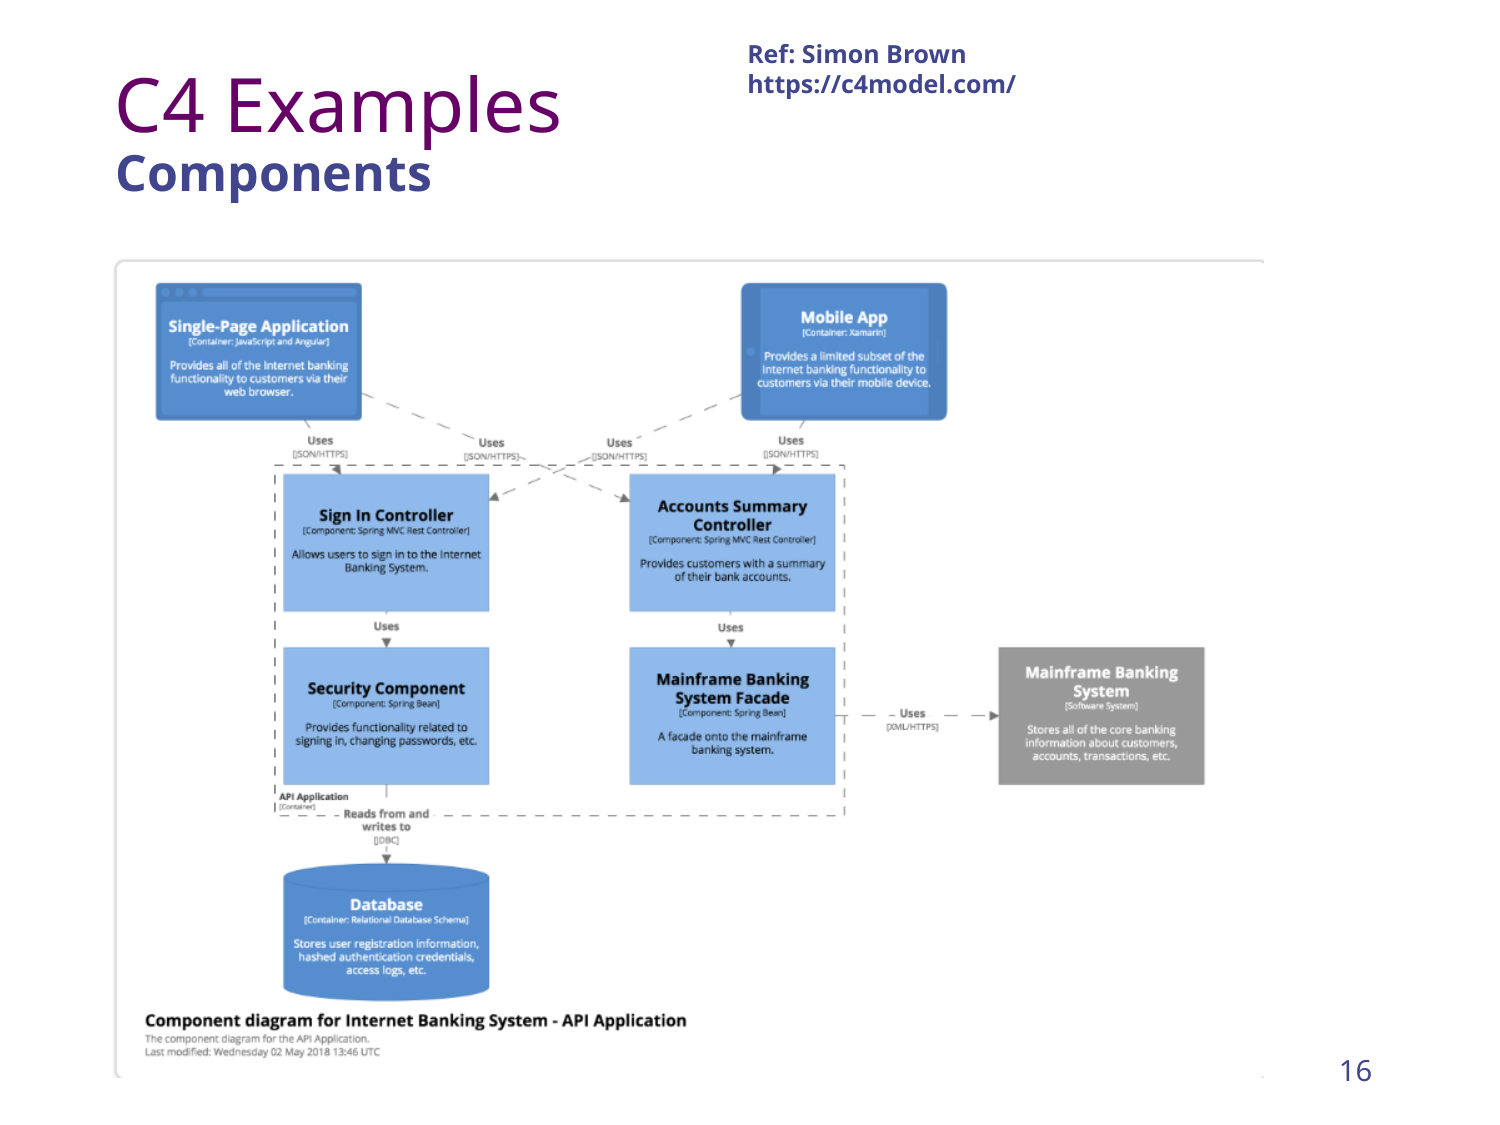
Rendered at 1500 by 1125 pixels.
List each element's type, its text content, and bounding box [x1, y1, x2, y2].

text_box Components [101, 133, 447, 209]
picture [112, 252, 1264, 1078]
text_box Ref: Simon Brown https://c4model.com/ [732, 30, 1032, 106]
slide_number 16 [1074, 1025, 1388, 1100]
title C4 Examples [99, 50, 1375, 238]
